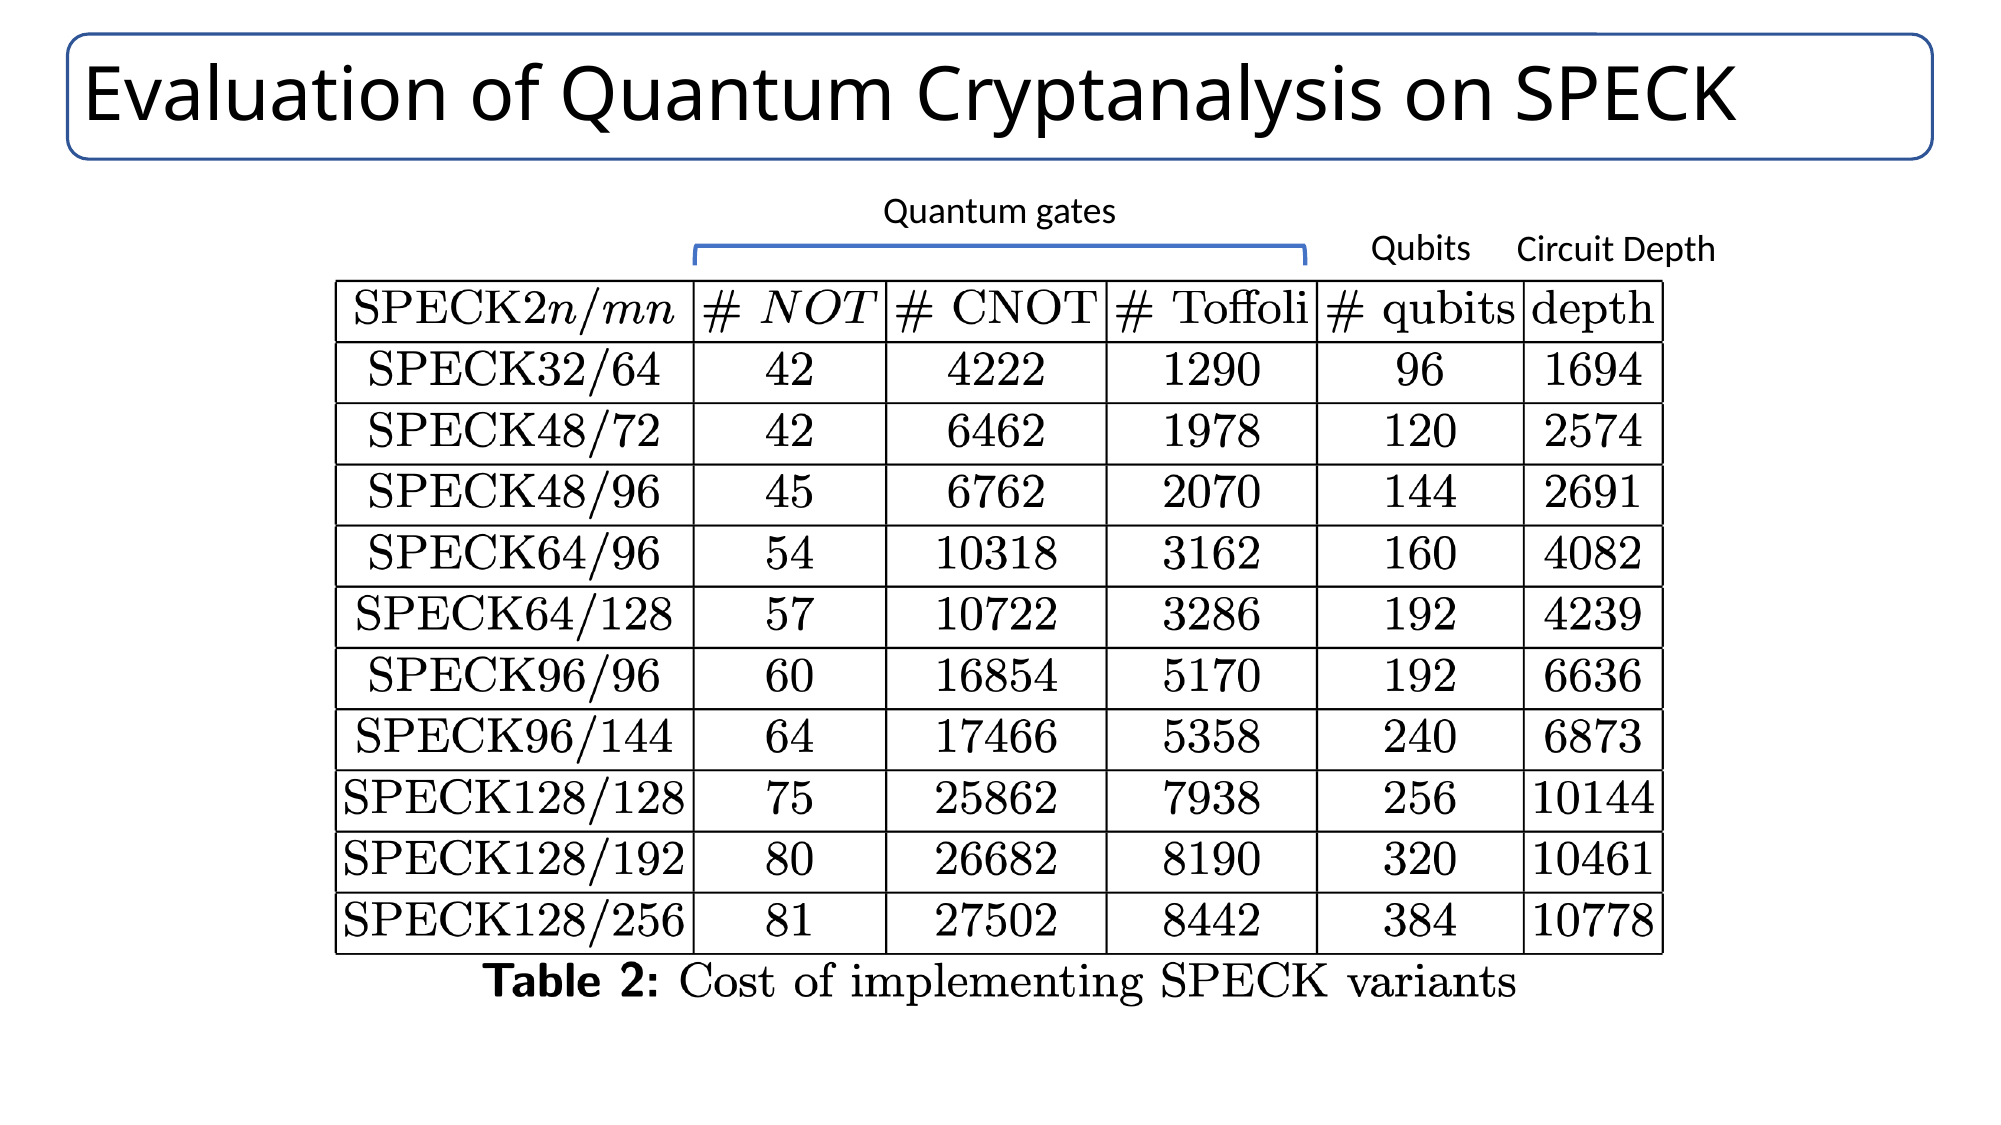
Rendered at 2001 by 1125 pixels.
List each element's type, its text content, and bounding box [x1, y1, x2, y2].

text_box Quantum gates [868, 178, 1132, 239]
text_box [694, 245, 1306, 266]
text_box Circuit Depth [1502, 216, 1732, 277]
text_box Qubits [1356, 215, 1487, 268]
picture [316, 268, 1683, 1021]
title Evaluation of Quantum Cryptanalysis on SPECK [67, 34, 1933, 160]
